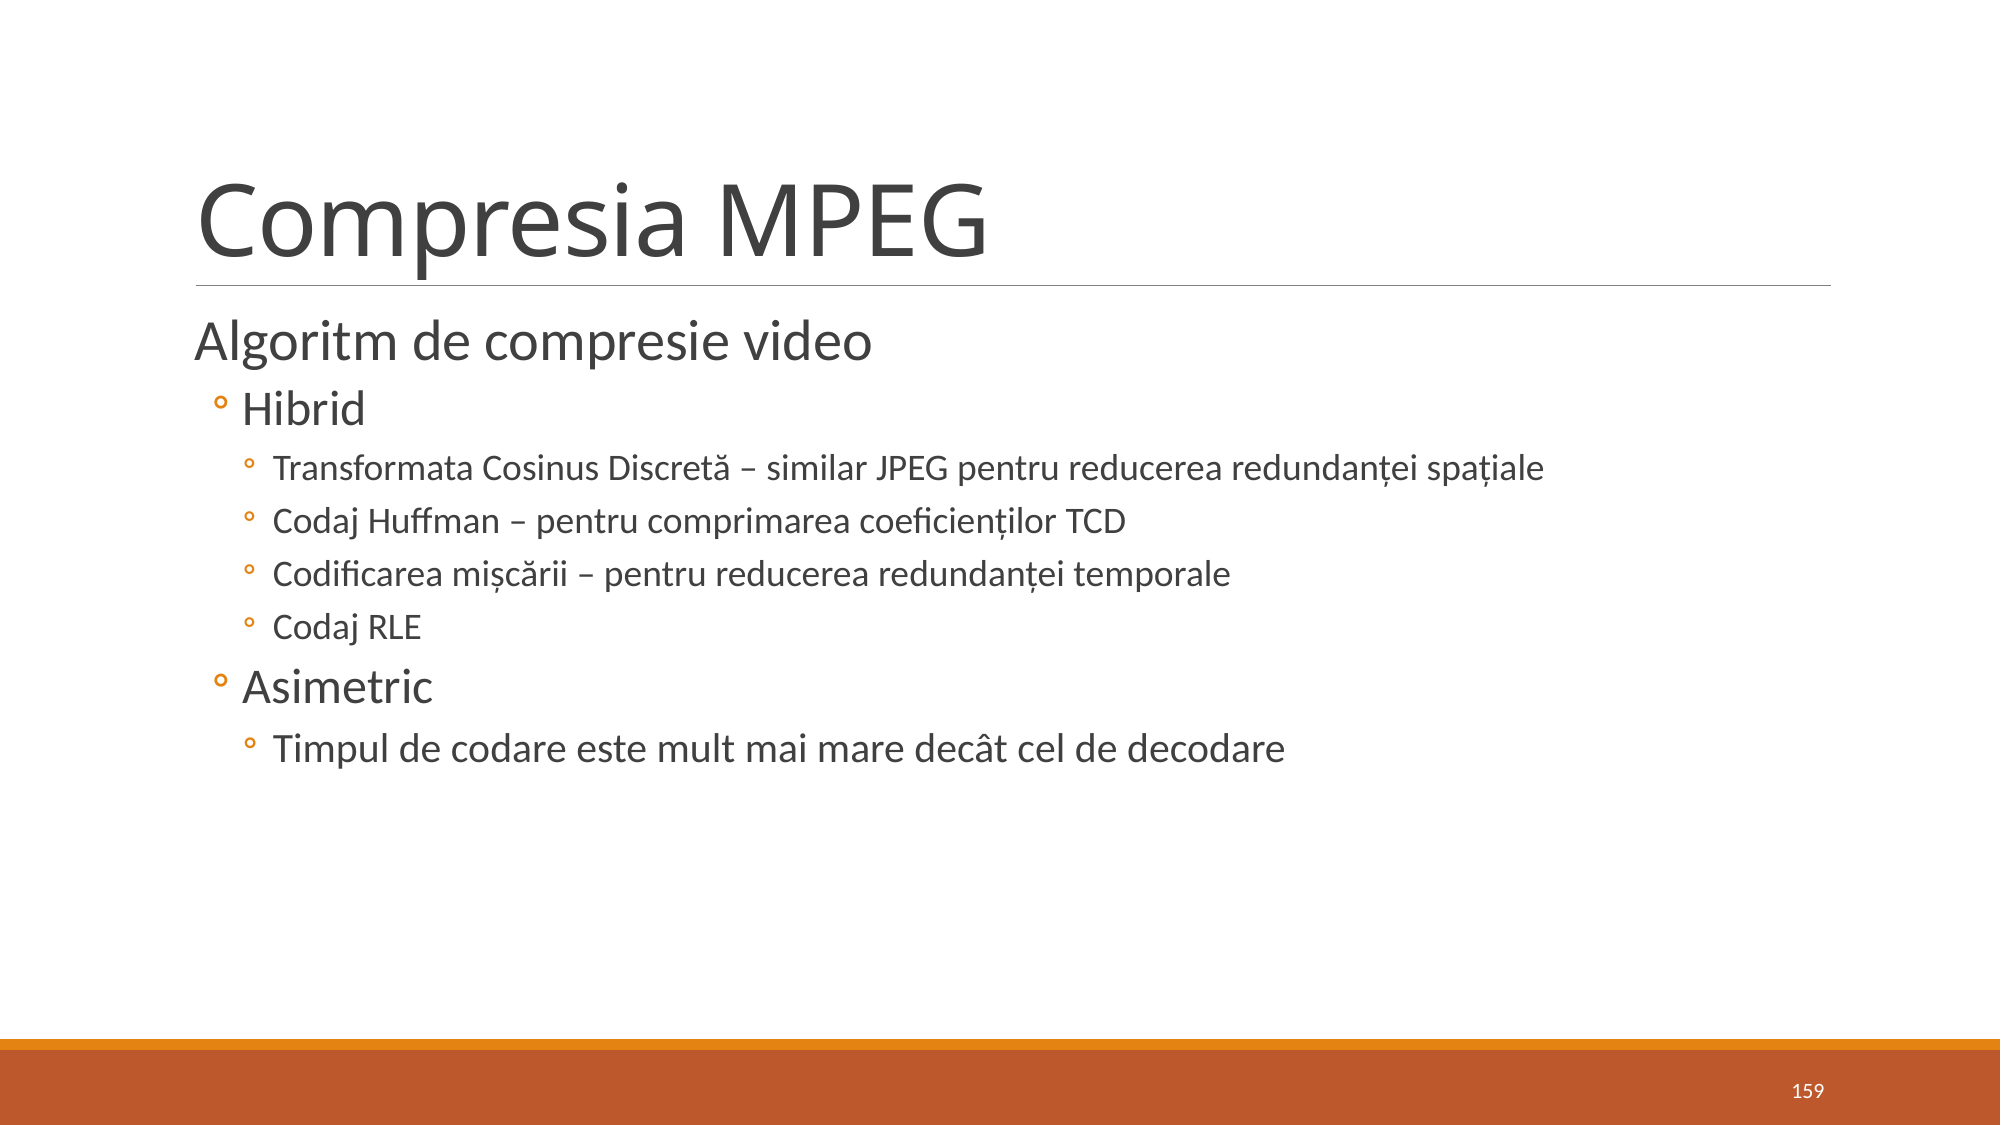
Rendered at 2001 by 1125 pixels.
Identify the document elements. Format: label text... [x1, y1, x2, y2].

list Algoritm de compresie video Hibrid Transformata Cosinus Discretă – similar JPEG pentru reducerea redundanței spațiale Codaj Huffman – pentru comprimarea coeficienților TCD Codificarea mișcării – pentru reducerea redundanței temporale Codaj RLE Asimetric Timpul de codare este mult mai mare decât cel de decodare [179, 302, 1830, 963]
slide_number 159 [1624, 1059, 1840, 1120]
title Compresia MPEG [179, 47, 1830, 285]
